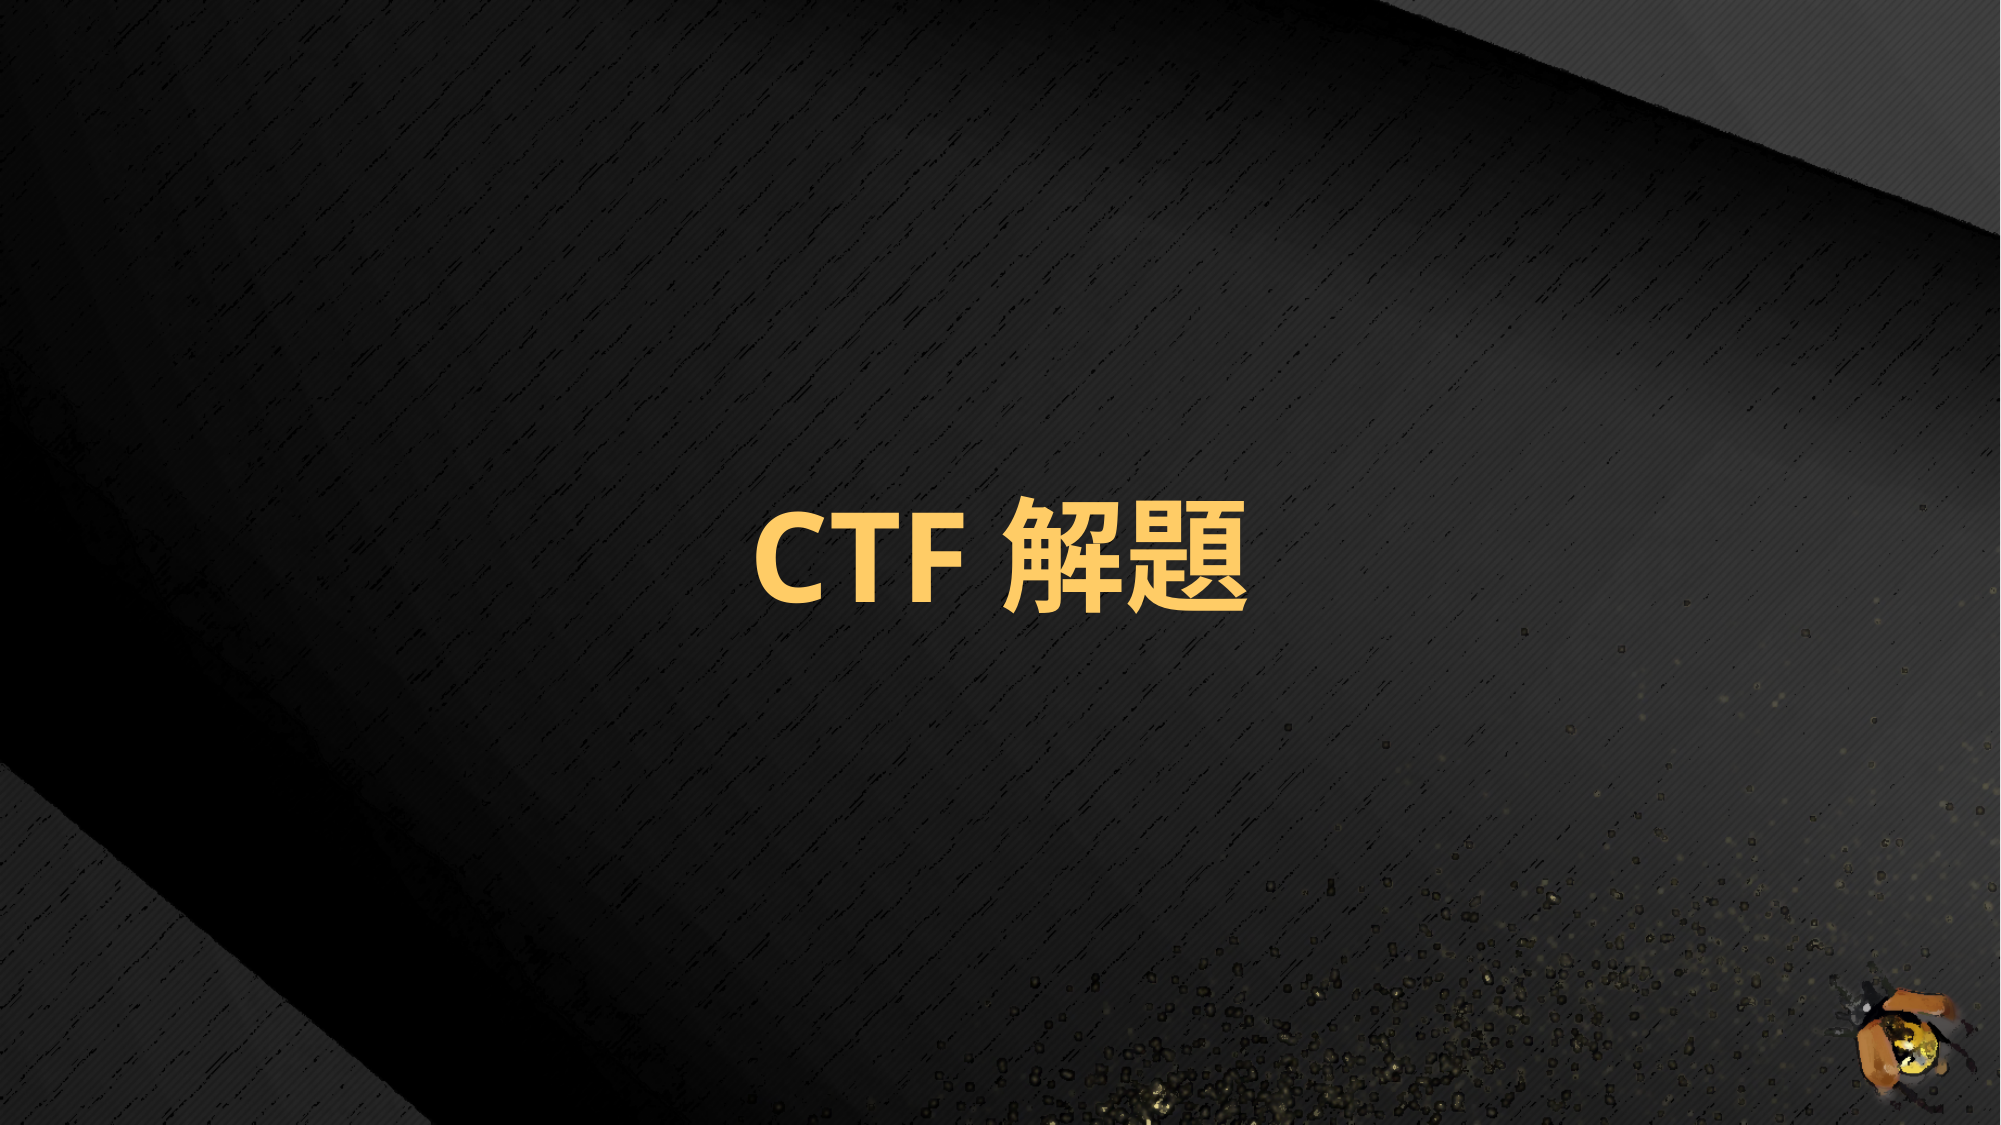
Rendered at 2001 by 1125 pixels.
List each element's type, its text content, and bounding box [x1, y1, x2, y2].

picture [0, 0, 2001, 1125]
title CTF解題 [634, 448, 1366, 677]
